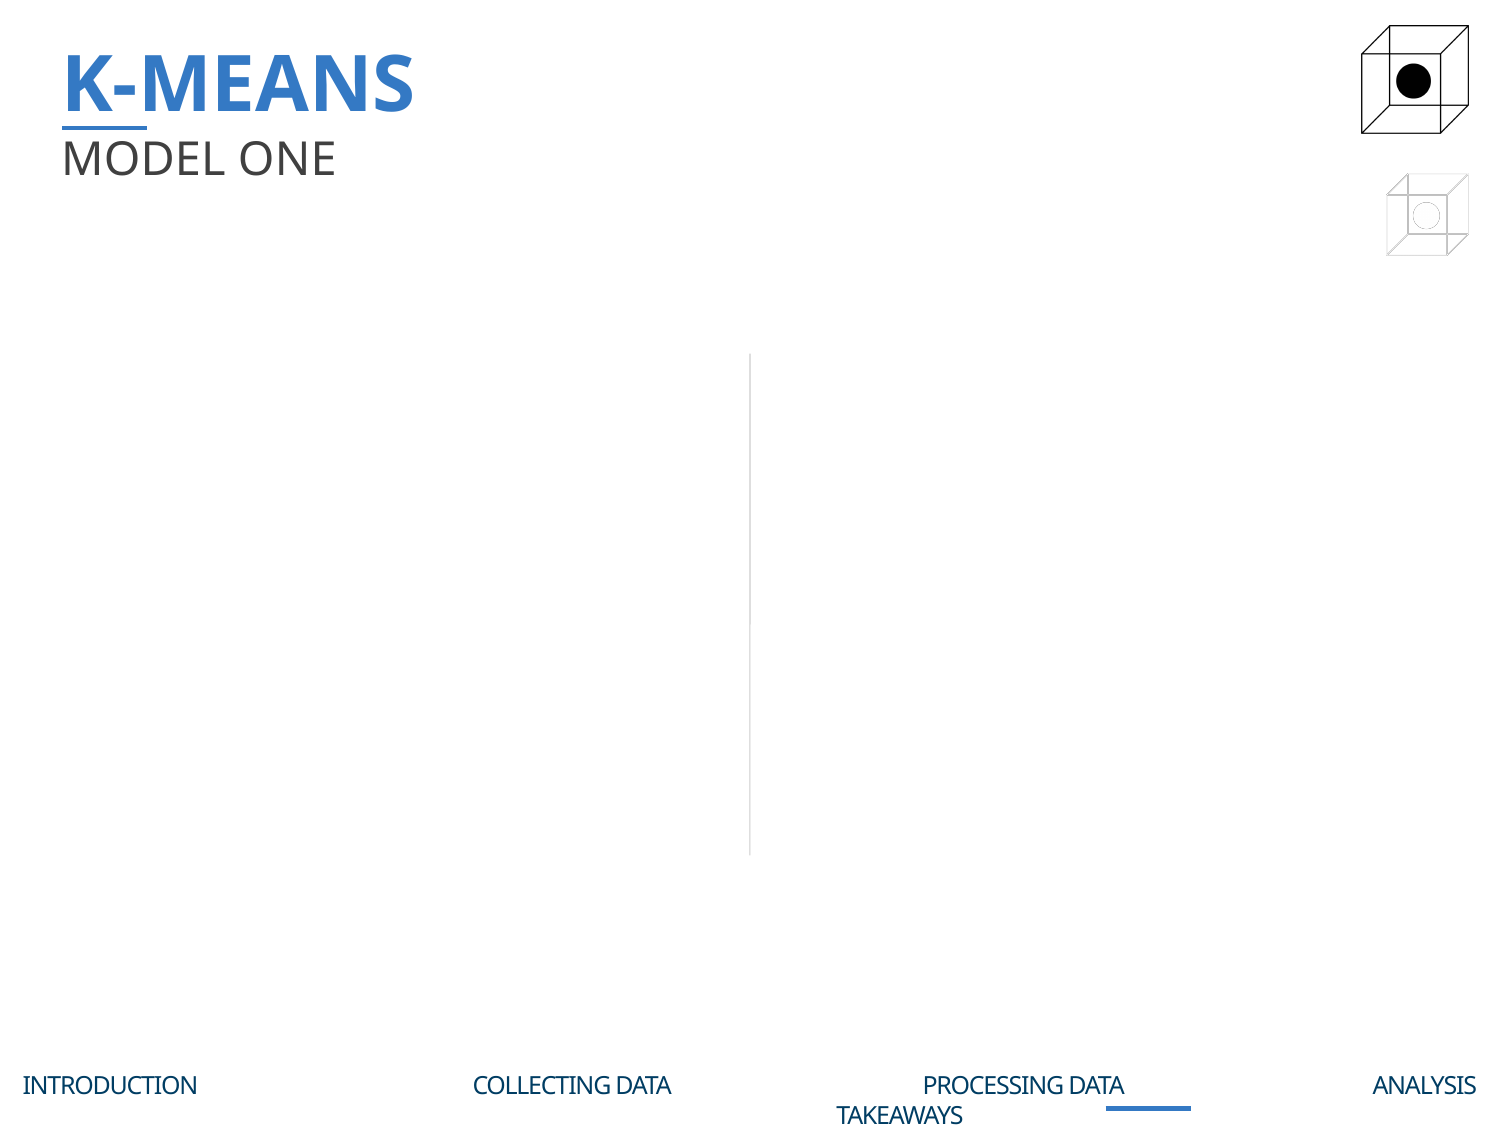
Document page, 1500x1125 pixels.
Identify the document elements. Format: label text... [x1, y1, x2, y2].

text_box INTRODUCTION COLLECTING DATA PROCESSING DATA ANALYSIS TAKEAWAYS [0, 1061, 1500, 1125]
picture [1361, 25, 1470, 134]
text_box K-MEANS [46, 25, 970, 135]
picture [1386, 173, 1469, 256]
text_box MODEL ONE [46, 127, 1416, 182]
